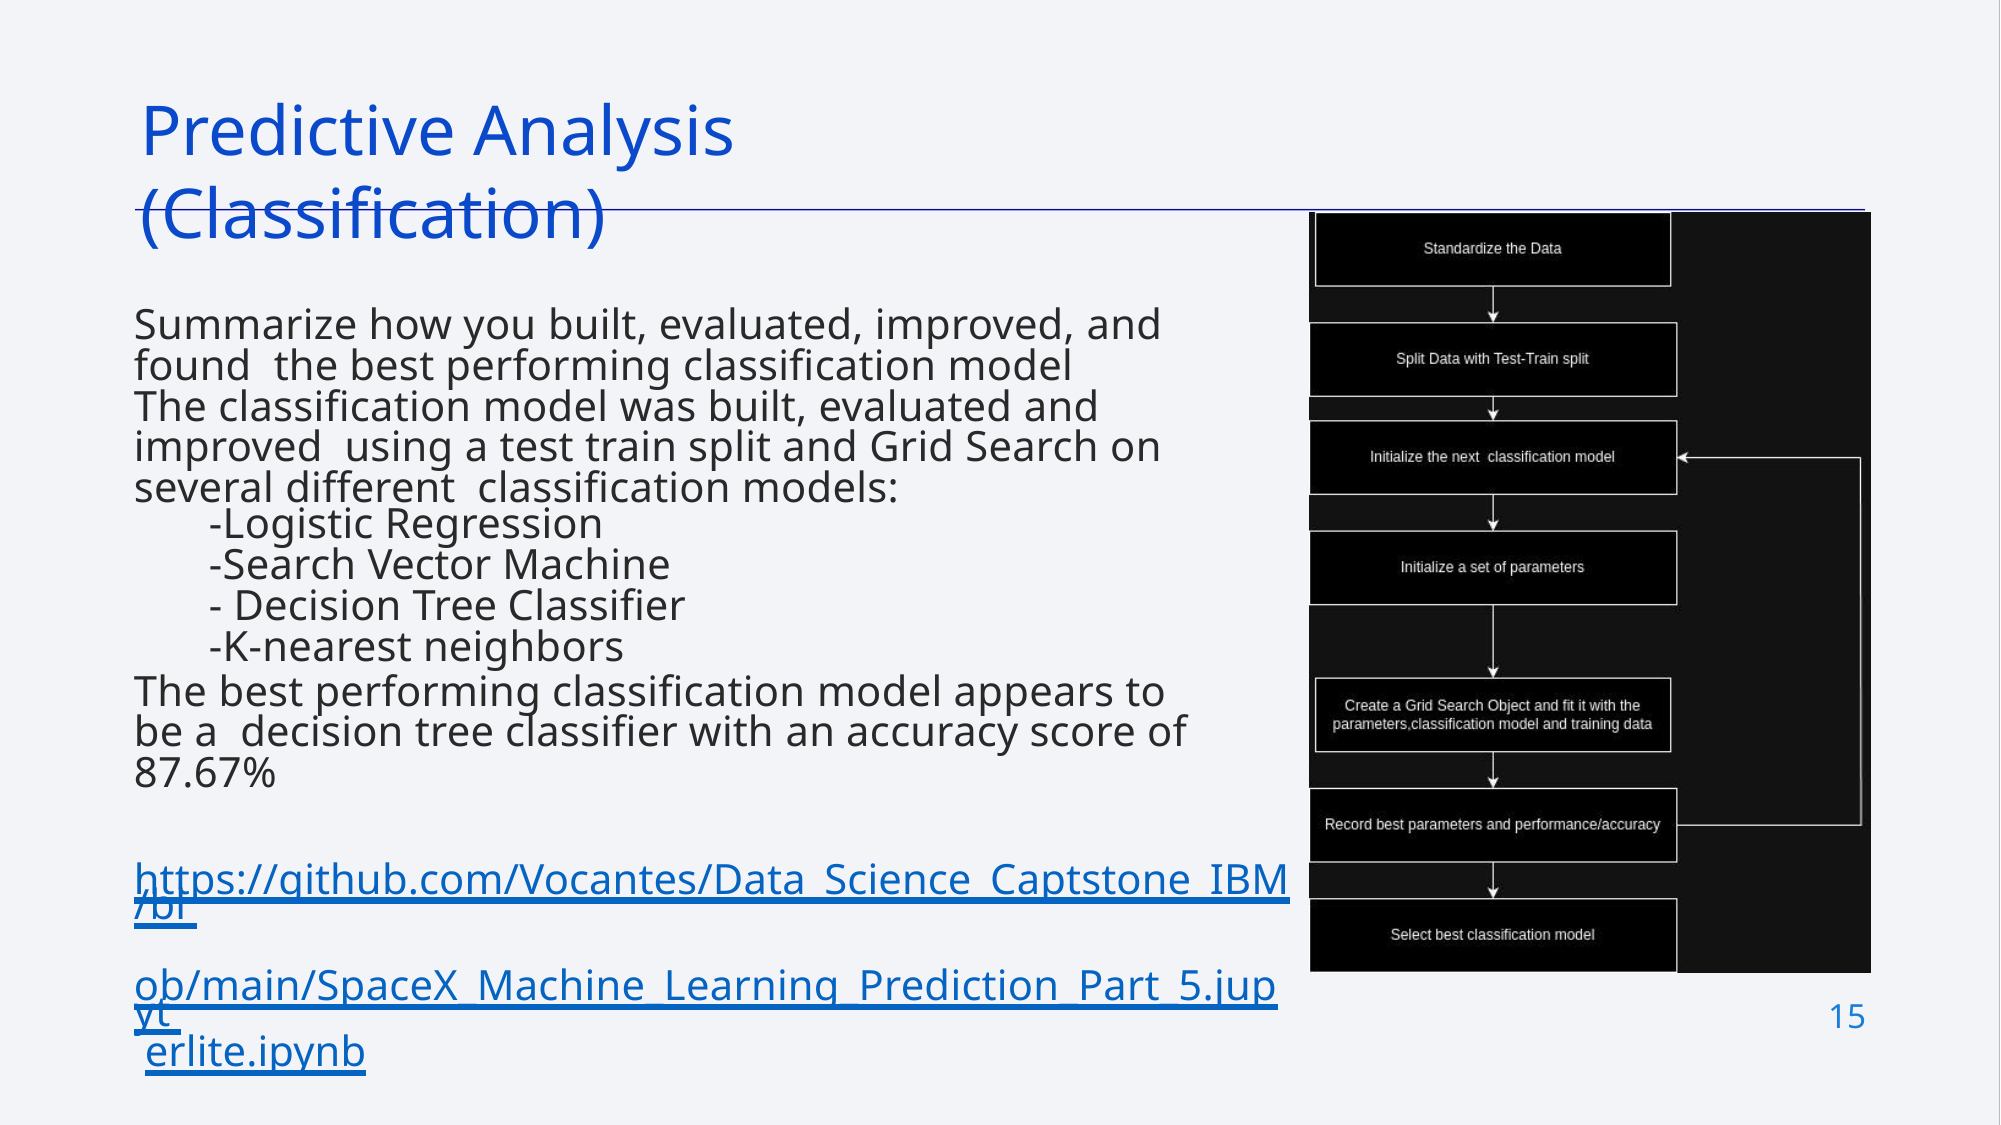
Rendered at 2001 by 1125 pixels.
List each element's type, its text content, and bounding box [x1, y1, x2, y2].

text_box Summarize how you built, evaluated, improved, and found the best performing classification model The classification model was built, evaluated and improved using a test train split and Grid Search on several different classification models: -Logistic Regression -Search Vector Machine - Decision Tree Classifier -K-nearest neighbors The best performing classification model appears to be a decision tree classifier with an accuracy score of 87.67% https://github.com/Vocantes/Data_Science_Captstone_IBM/bl ob/main/SpaceX_Machine_Learning_Prediction_Part_5.jupyt erlite.ipynb [131, 295, 1293, 1032]
title Predictive Analysis (Classification) [138, 84, 1190, 275]
picture [0, 0, 2000, 1125]
slide_number 14 [1821, 1001, 1872, 1125]
